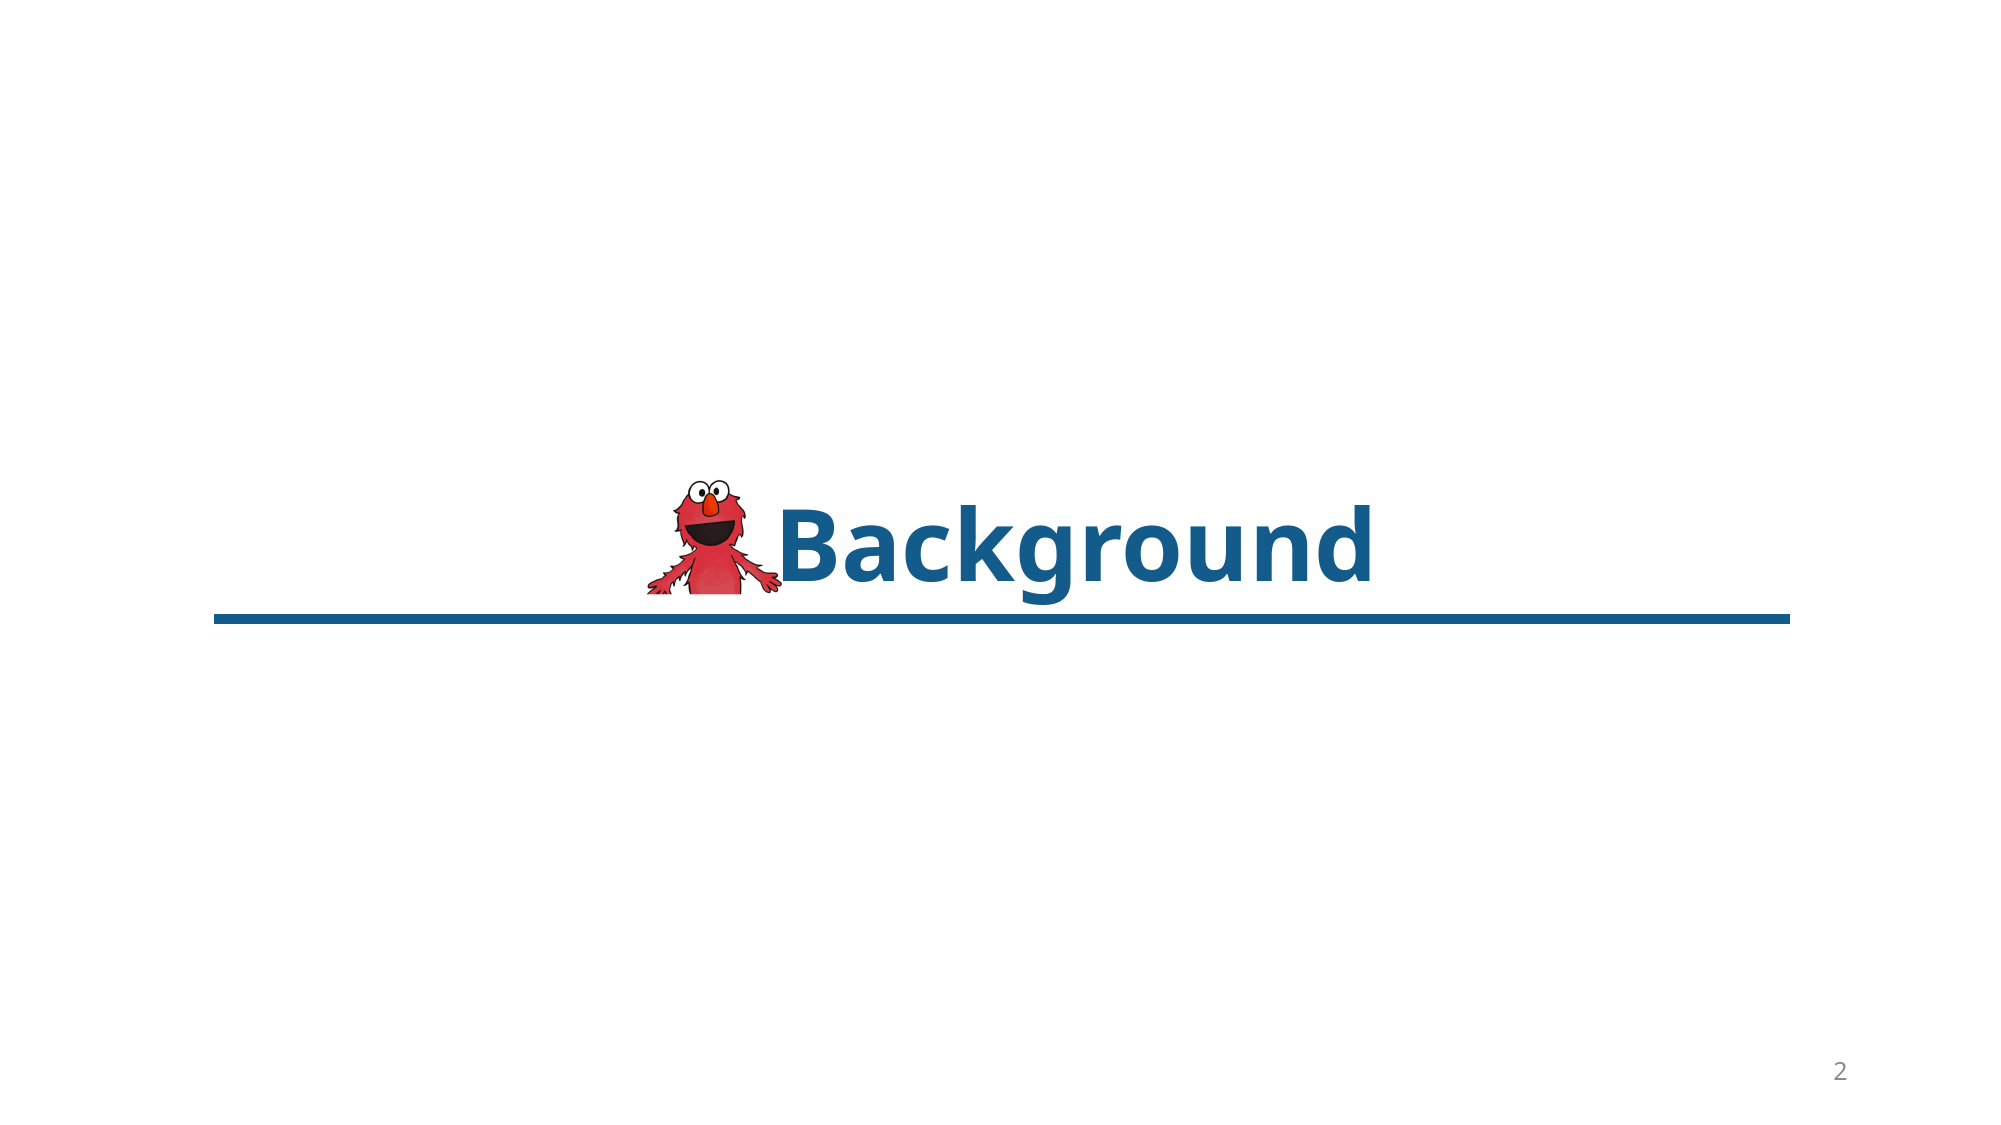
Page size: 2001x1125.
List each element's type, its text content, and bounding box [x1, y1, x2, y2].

slide_number 2 [1412, 1042, 1863, 1103]
picture [642, 477, 783, 597]
title Background [389, 473, 1790, 625]
